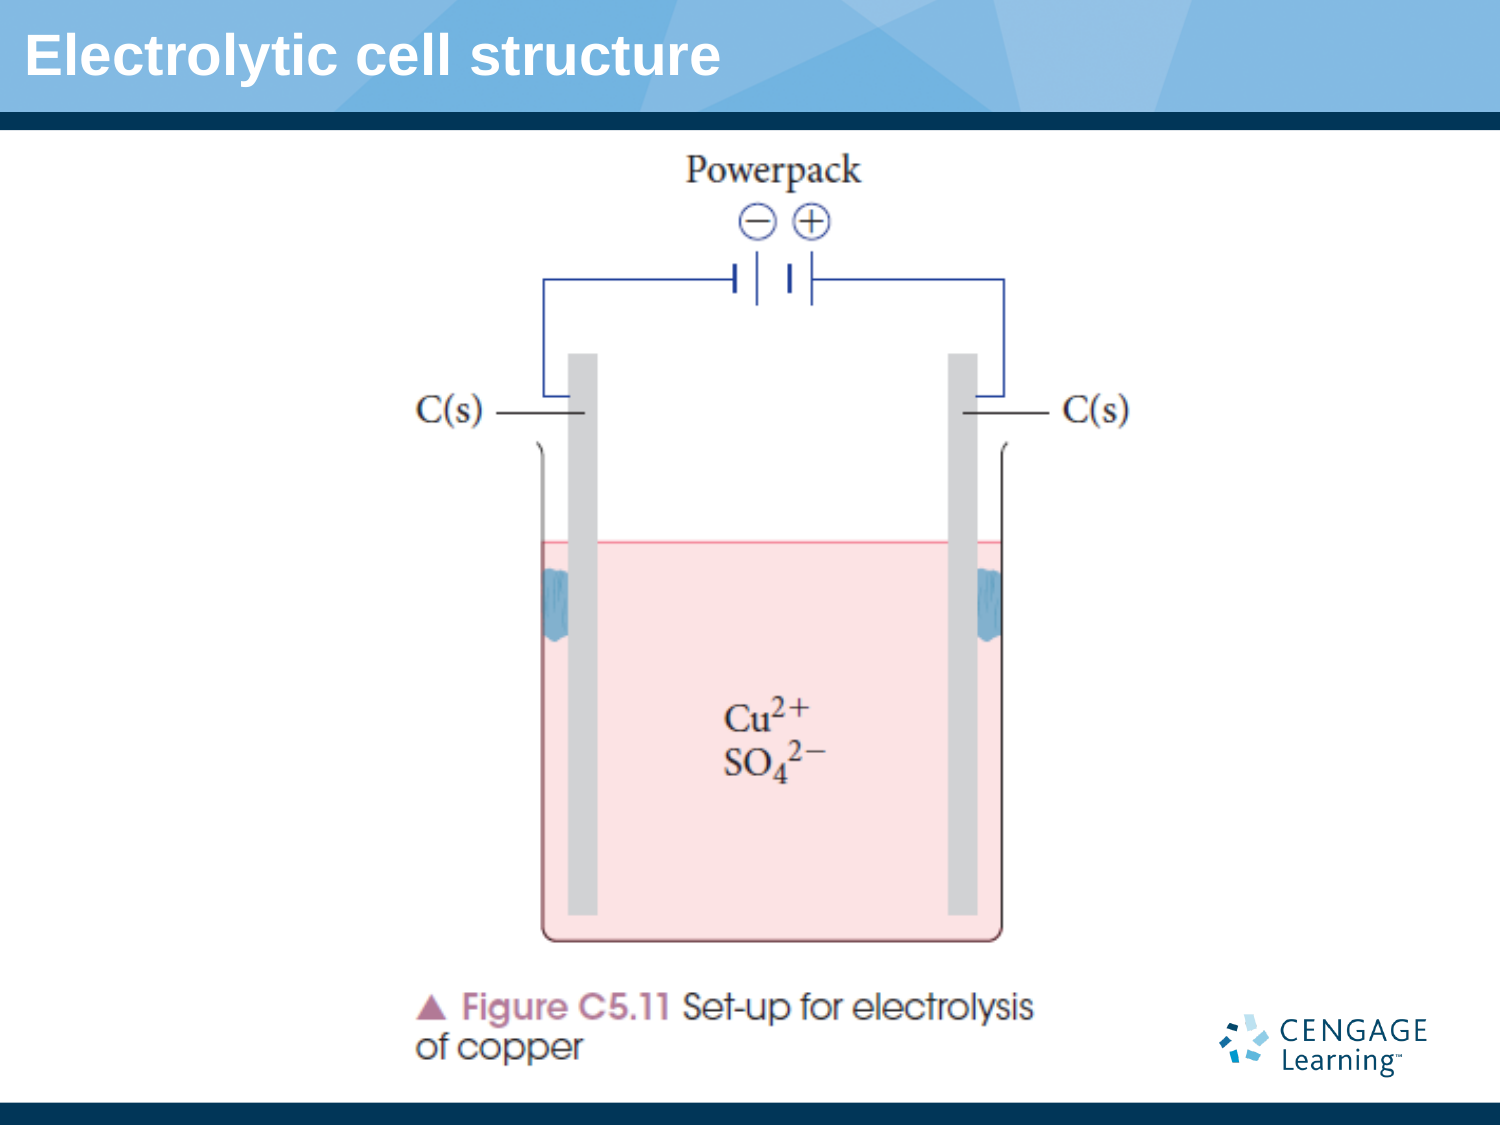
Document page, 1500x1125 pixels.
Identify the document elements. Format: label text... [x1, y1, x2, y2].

picture [0, 0, 1500, 112]
picture [1195, 990, 1450, 1101]
picture [387, 137, 1164, 1083]
title Electrolytic cell structure [24, 24, 1413, 100]
